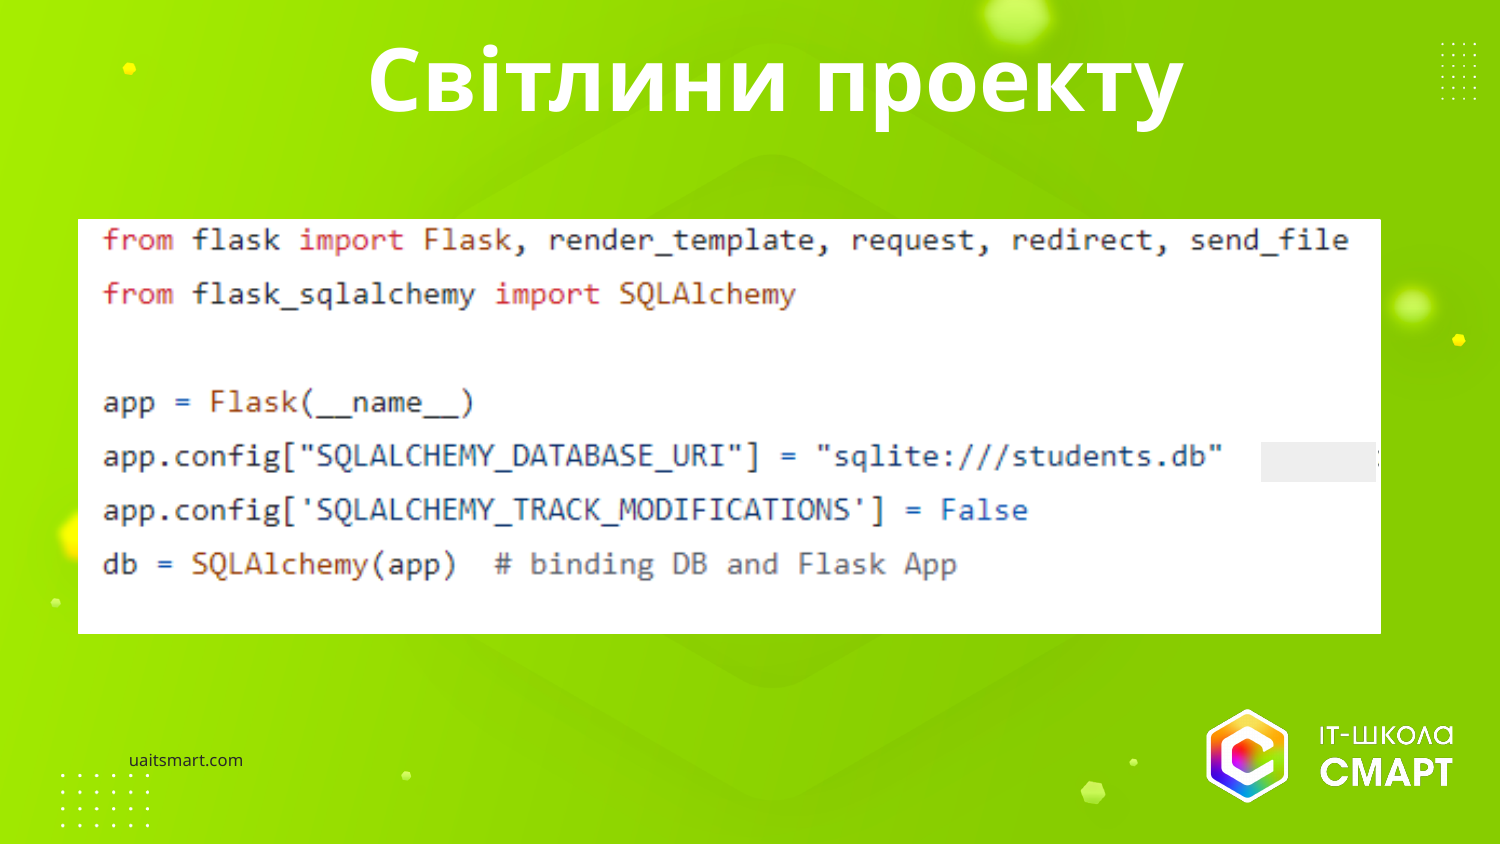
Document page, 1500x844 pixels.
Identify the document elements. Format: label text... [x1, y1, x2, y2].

title Світлини проекту [311, 9, 1240, 144]
picture [0, 0, 1500, 844]
text_box uaitsmart.com [113, 735, 286, 777]
